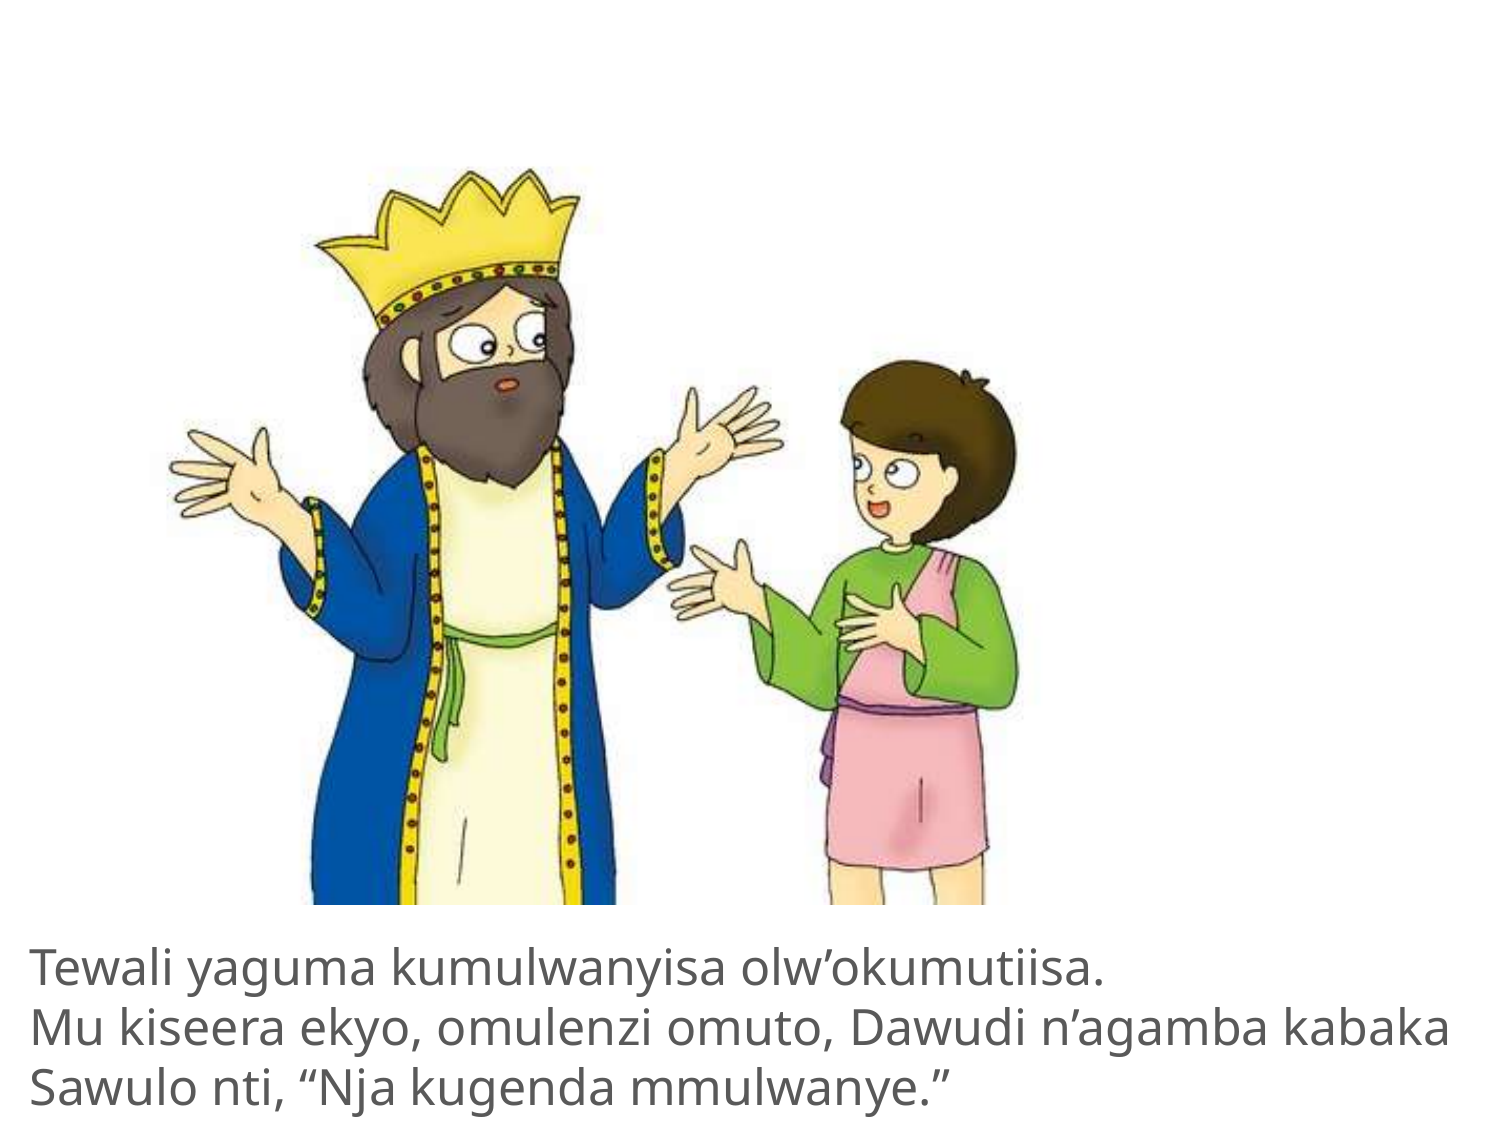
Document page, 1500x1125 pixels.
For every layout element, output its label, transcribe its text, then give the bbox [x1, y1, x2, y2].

text_box Tewali yaguma kumulwanyisa olw’okumutiisa. Mu kiseera ekyo, omulenzi omuto, Dawudi n’agamba kabaka Sawulo nti, “Nja kugenda mmulwanye.” [14, 928, 1486, 1123]
picture [100, 0, 1465, 906]
